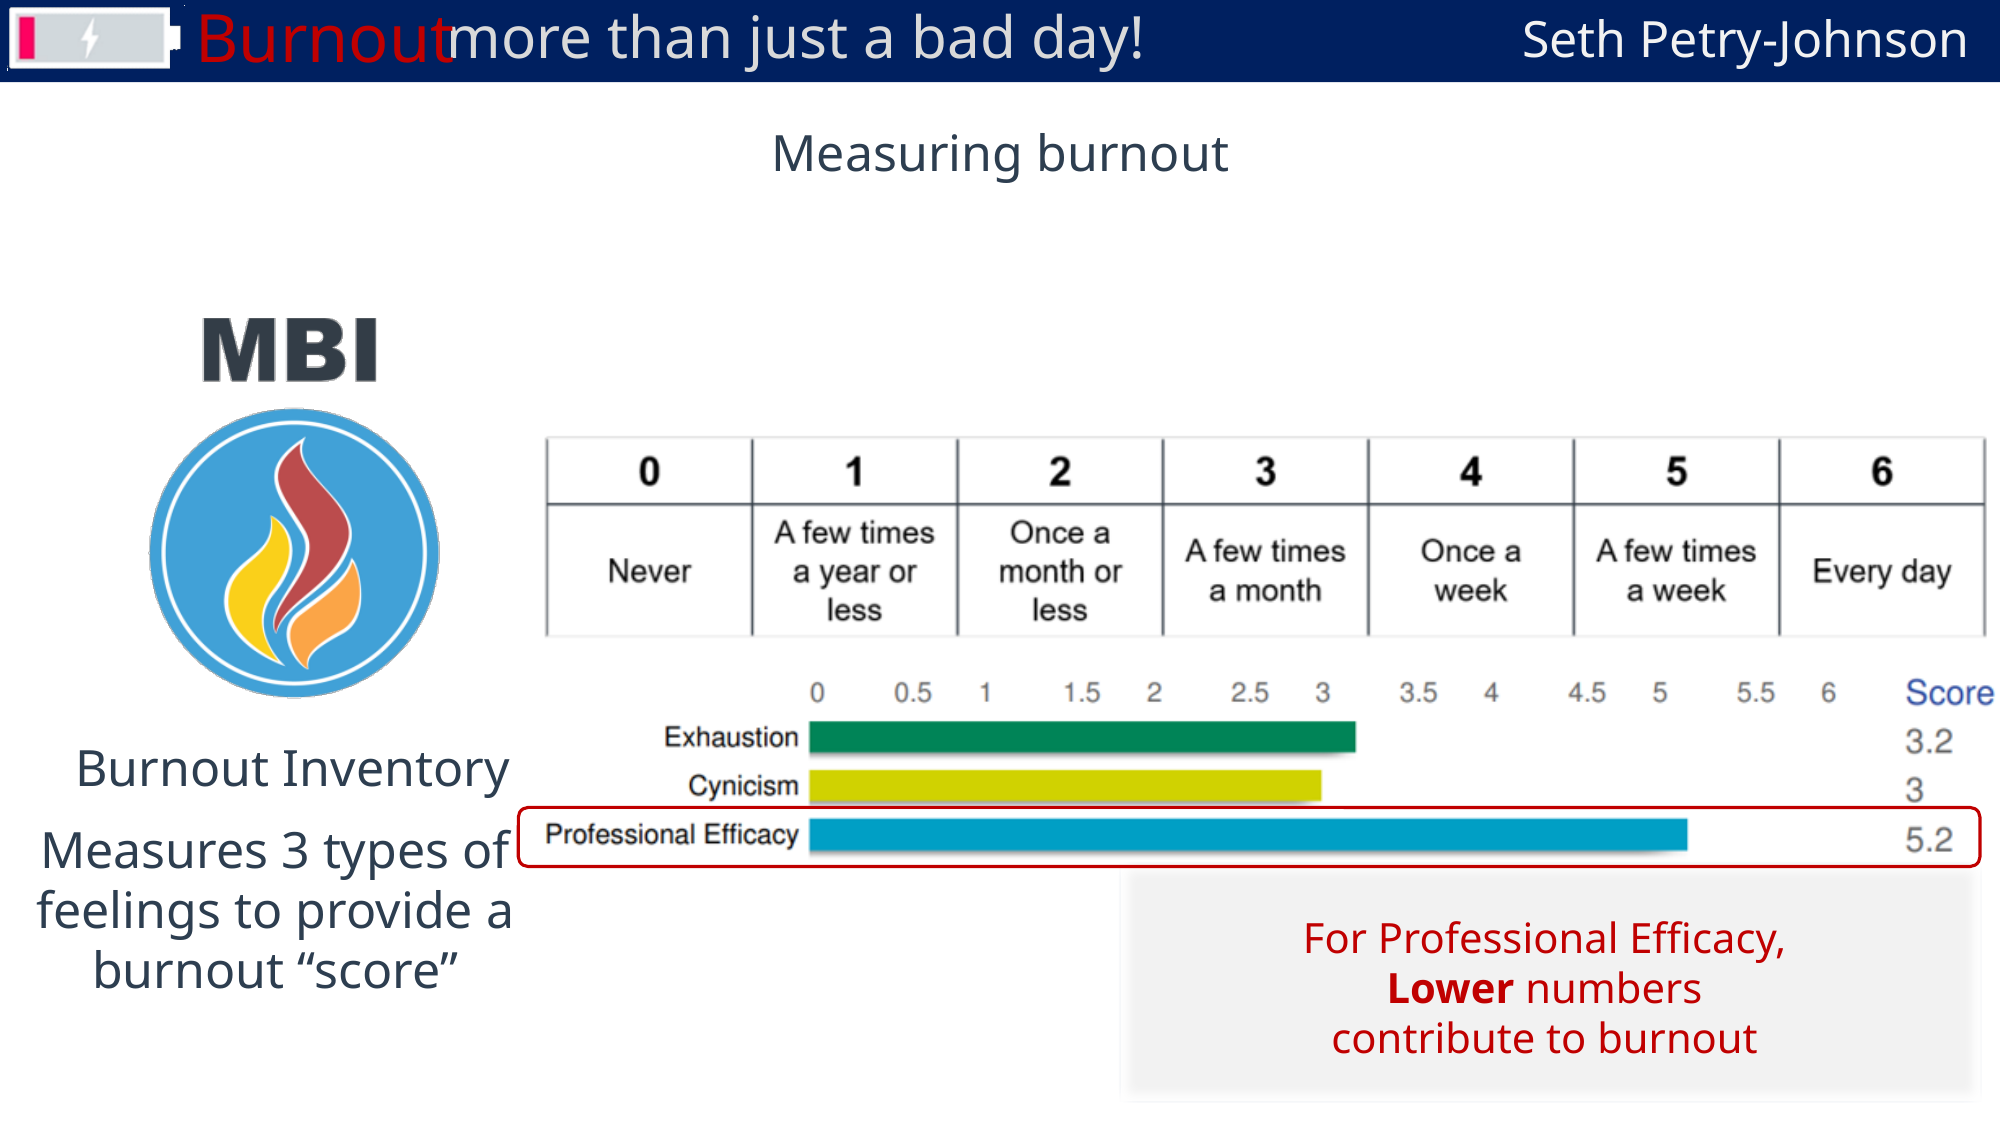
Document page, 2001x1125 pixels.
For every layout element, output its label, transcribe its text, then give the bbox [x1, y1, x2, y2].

text_box Seth Petry-Johnson [1296, 0, 2000, 75]
text_box Measures 3 types of feelings to provide a burnout “score” [0, 811, 551, 1007]
text_box [1136, 879, 1965, 1086]
text_box Burnout [0, 0, 825, 83]
text_box Measuring burnout [549, 113, 1453, 189]
text_box [517, 806, 1980, 868]
picture [136, 309, 450, 704]
text_box For Professional Efficacy, Lower numbers contribute to burnout [1140, 904, 1949, 1070]
text_box [825, 75, 2000, 83]
picture [7, 5, 185, 71]
picture [537, 412, 2000, 861]
text_box more than just a bad day! [825, 0, 1296, 78]
text_box Burnout Inventory [0, 728, 537, 804]
